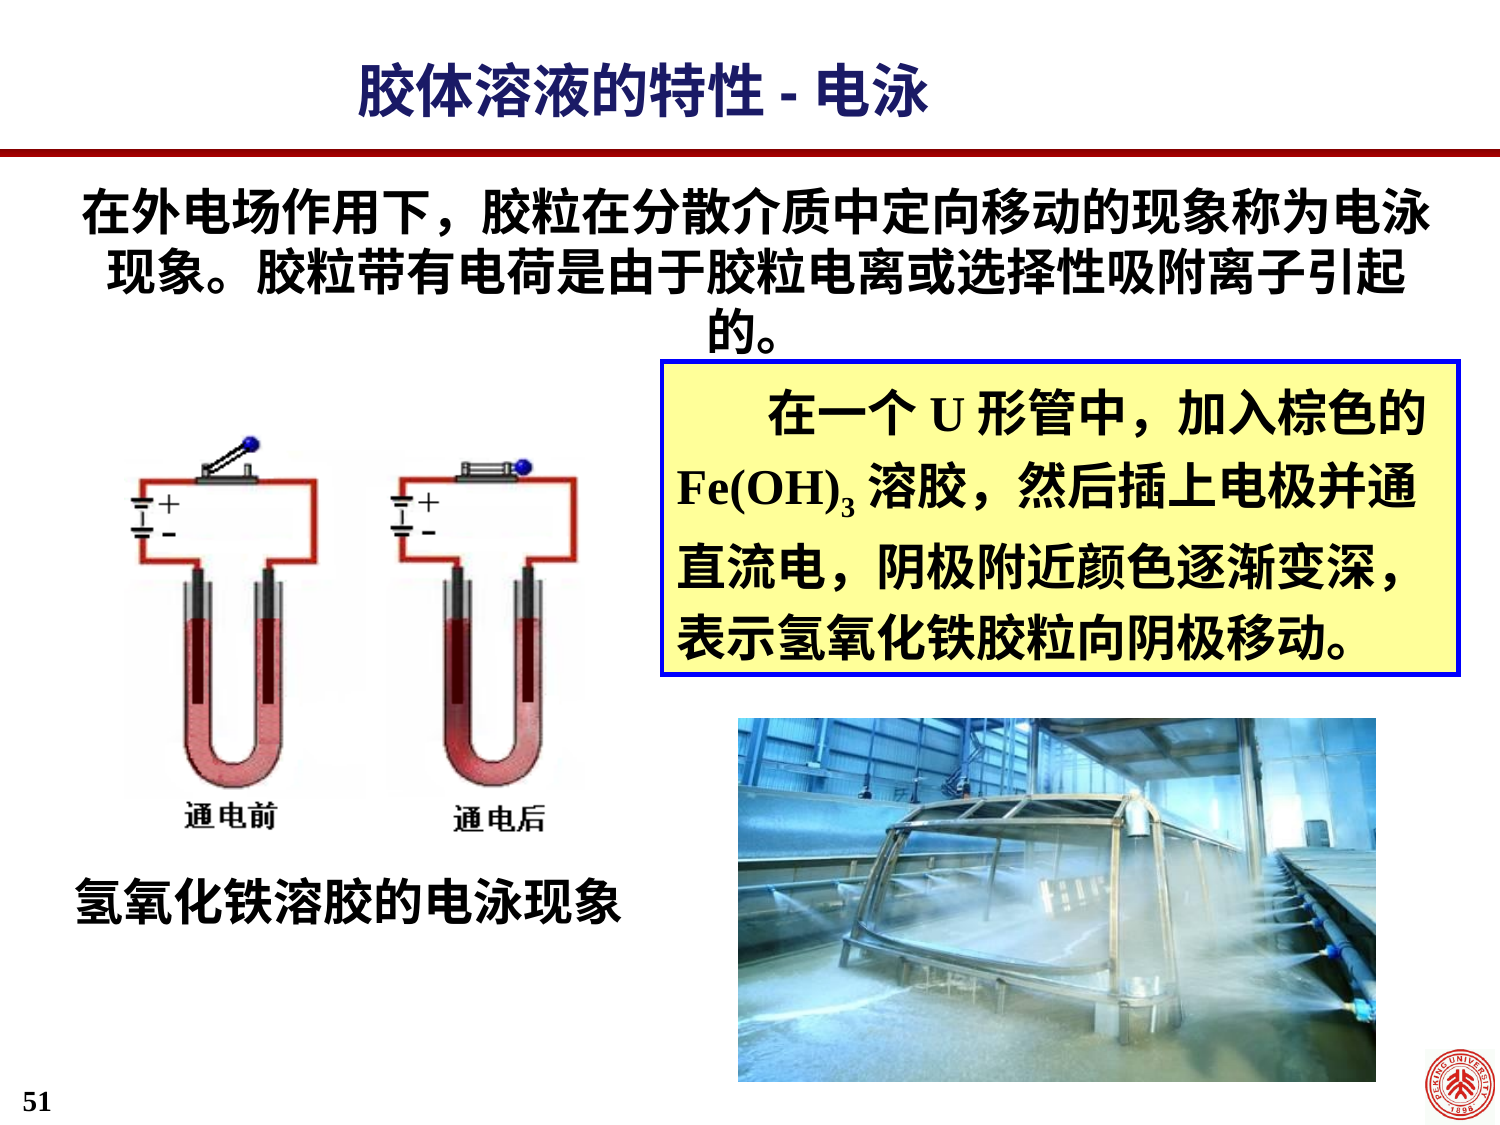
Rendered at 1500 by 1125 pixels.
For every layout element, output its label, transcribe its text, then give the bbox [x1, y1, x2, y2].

text_box 在一个U形管中，加入棕色的Fe(OH)3溶胶，然后插上电极并通直流电，阴极附近颜色逐渐变深，表示氢氧化铁胶粒向阴极移动。 [661, 361, 1459, 675]
picture [1425, 1049, 1495, 1125]
picture [124, 432, 598, 851]
text_box 氢氧化铁溶胶的电泳现象 [59, 862, 662, 938]
picture [737, 718, 1377, 1082]
text_box 在外电场作用下，胶粒在分散介质中定向移动的现象称为电泳现象。胶粒带有电荷是由于胶粒电离或选择性吸附离子引起的。 [41, 172, 1471, 368]
text_box [0, 149, 1500, 157]
footer 51 [0, 1074, 76, 1113]
text_box 胶体溶液的特性-电泳 [342, 19, 1095, 132]
